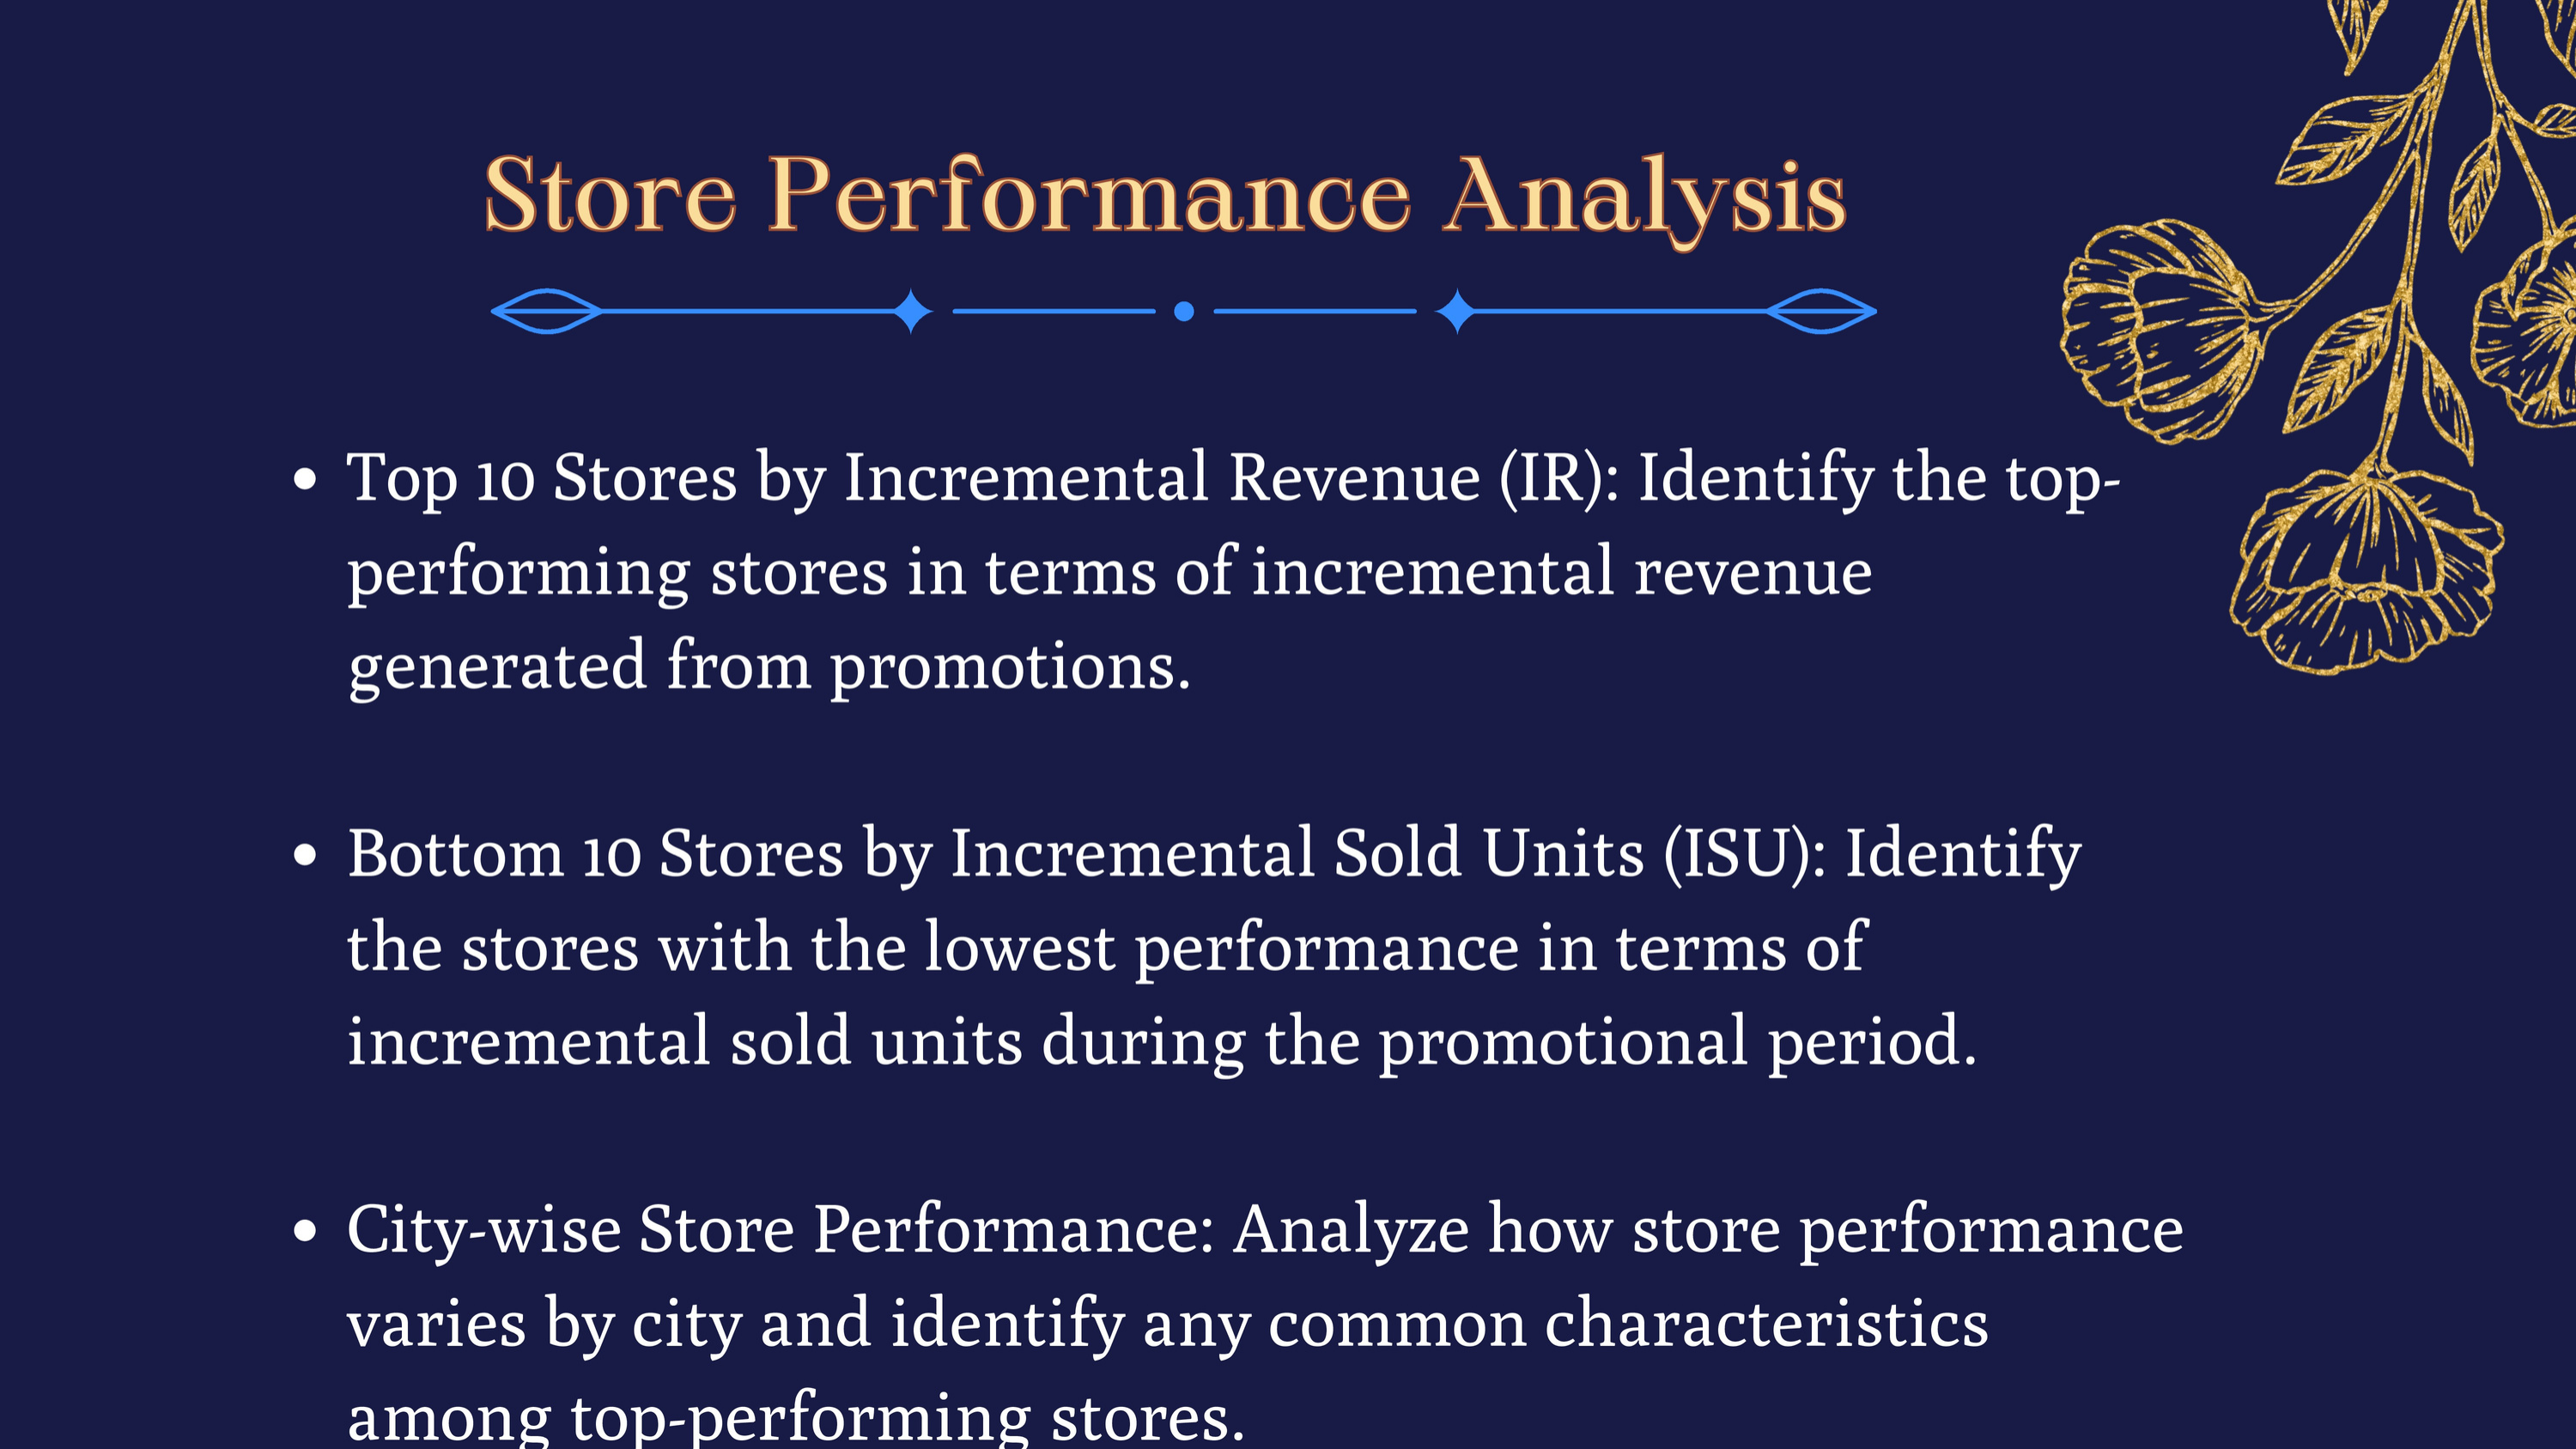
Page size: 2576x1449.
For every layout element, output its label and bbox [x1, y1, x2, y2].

text_box [0, 0, 2576, 1449]
